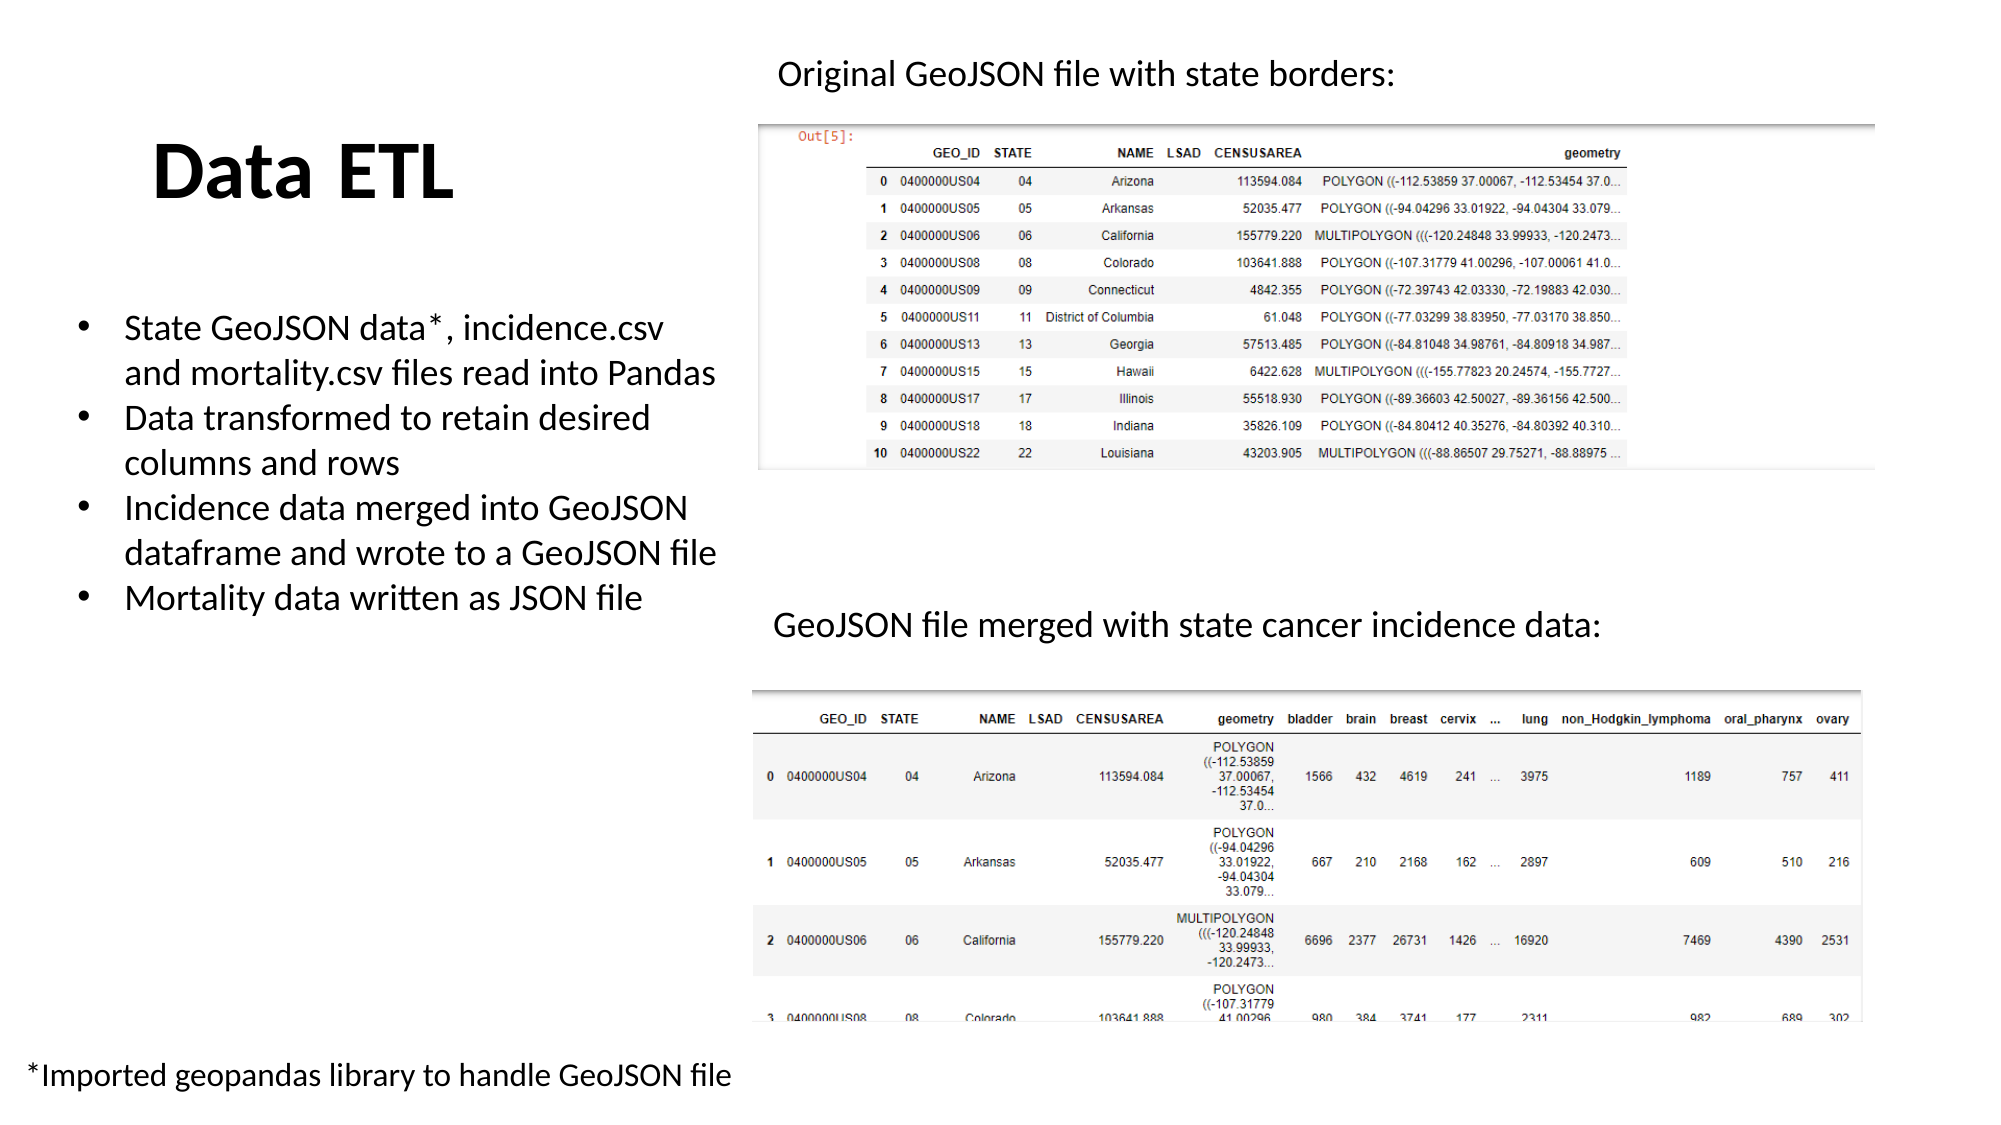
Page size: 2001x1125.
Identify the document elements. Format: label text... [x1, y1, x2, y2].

text_box Original GeoJSON file with state borders: [762, 41, 1795, 101]
text_box State GeoJSON data*, incidence.csv and mortality.csv files read into Pandas Data transformed to retain desired columns and rows Incidence data merged into GeoJSON dataframe and wrote to a GeoJSON file Mortality data written as JSON file [62, 295, 741, 626]
title Data ETL [137, 59, 1863, 278]
text_box *Imported geopandas library to handle GeoJSON file [10, 1046, 789, 1101]
picture [751, 690, 1863, 1022]
text_box GeoJSON file merged with state cancer incidence data: [758, 592, 1790, 652]
picture [758, 124, 1875, 470]
